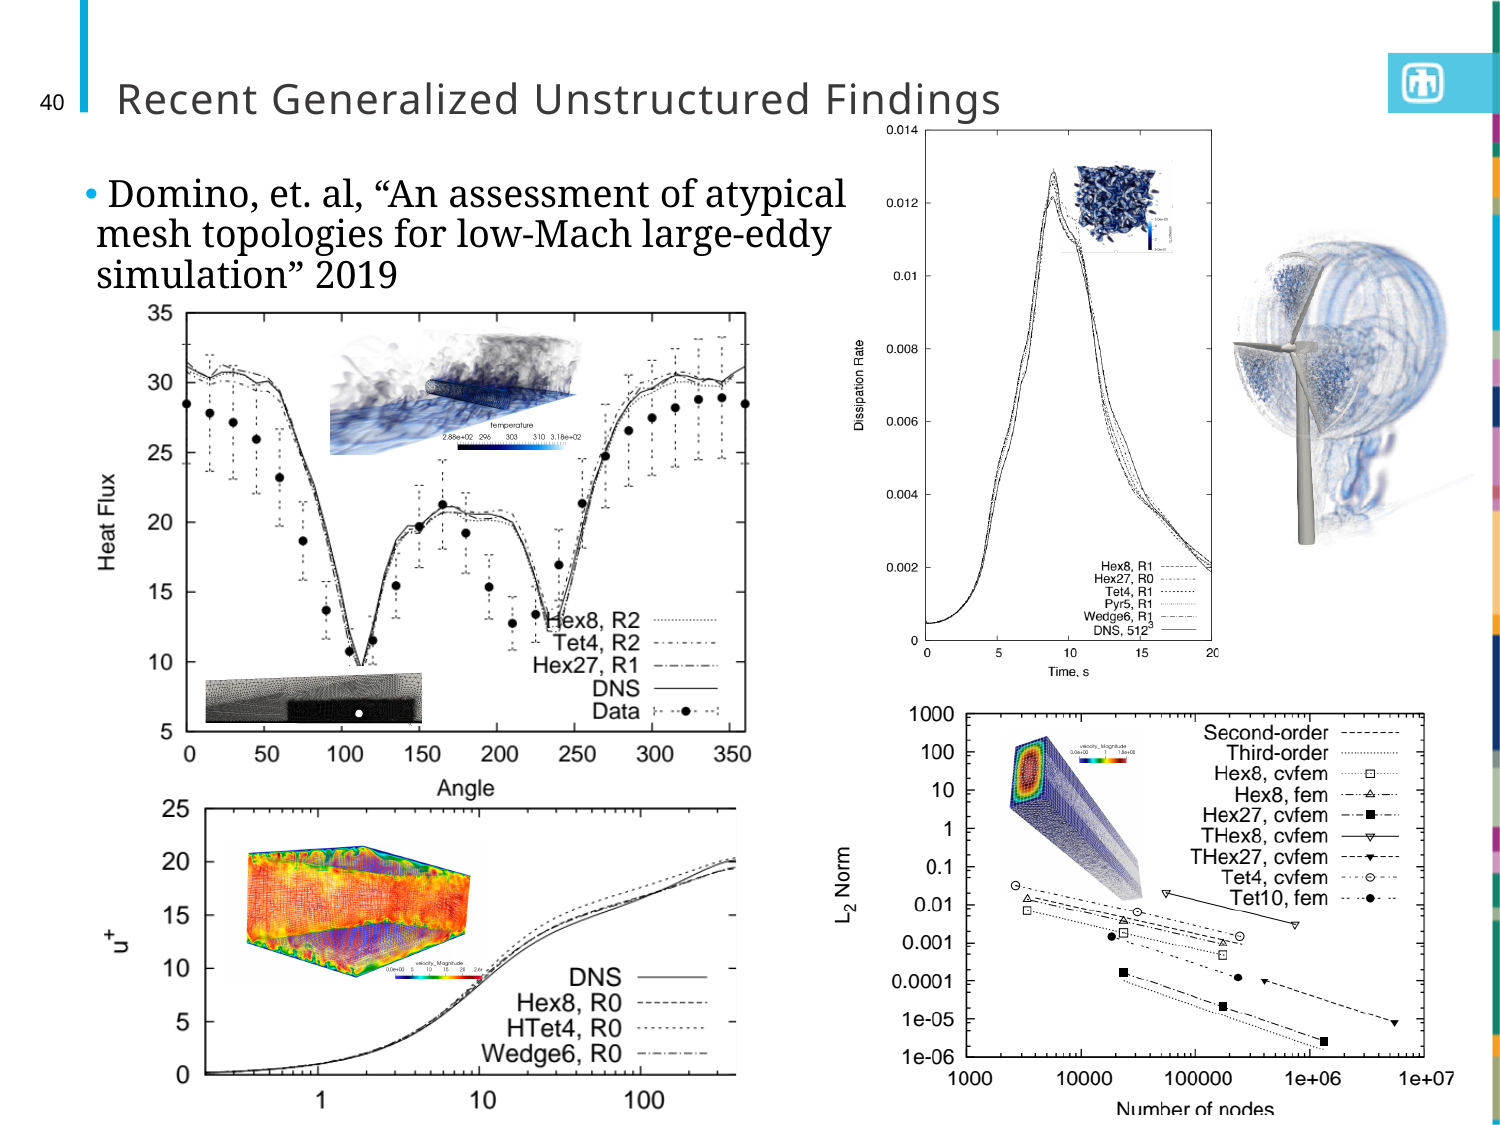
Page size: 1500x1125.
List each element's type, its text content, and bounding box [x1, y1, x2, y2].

picture [1401, 62, 1445, 104]
picture [852, 124, 1474, 678]
picture [75, 273, 770, 1125]
picture [1493, 330, 1499, 1120]
slide_number 40 [7, 73, 80, 133]
picture [1493, 1, 1500, 215]
picture [834, 704, 1454, 1116]
list Domino, et. al, “An assessment of atypical mesh topologies for low-Mach large-eddy simulation” 2019 [84, 167, 868, 710]
title Recent Generalized Unstructured Findings [101, 36, 1339, 131]
